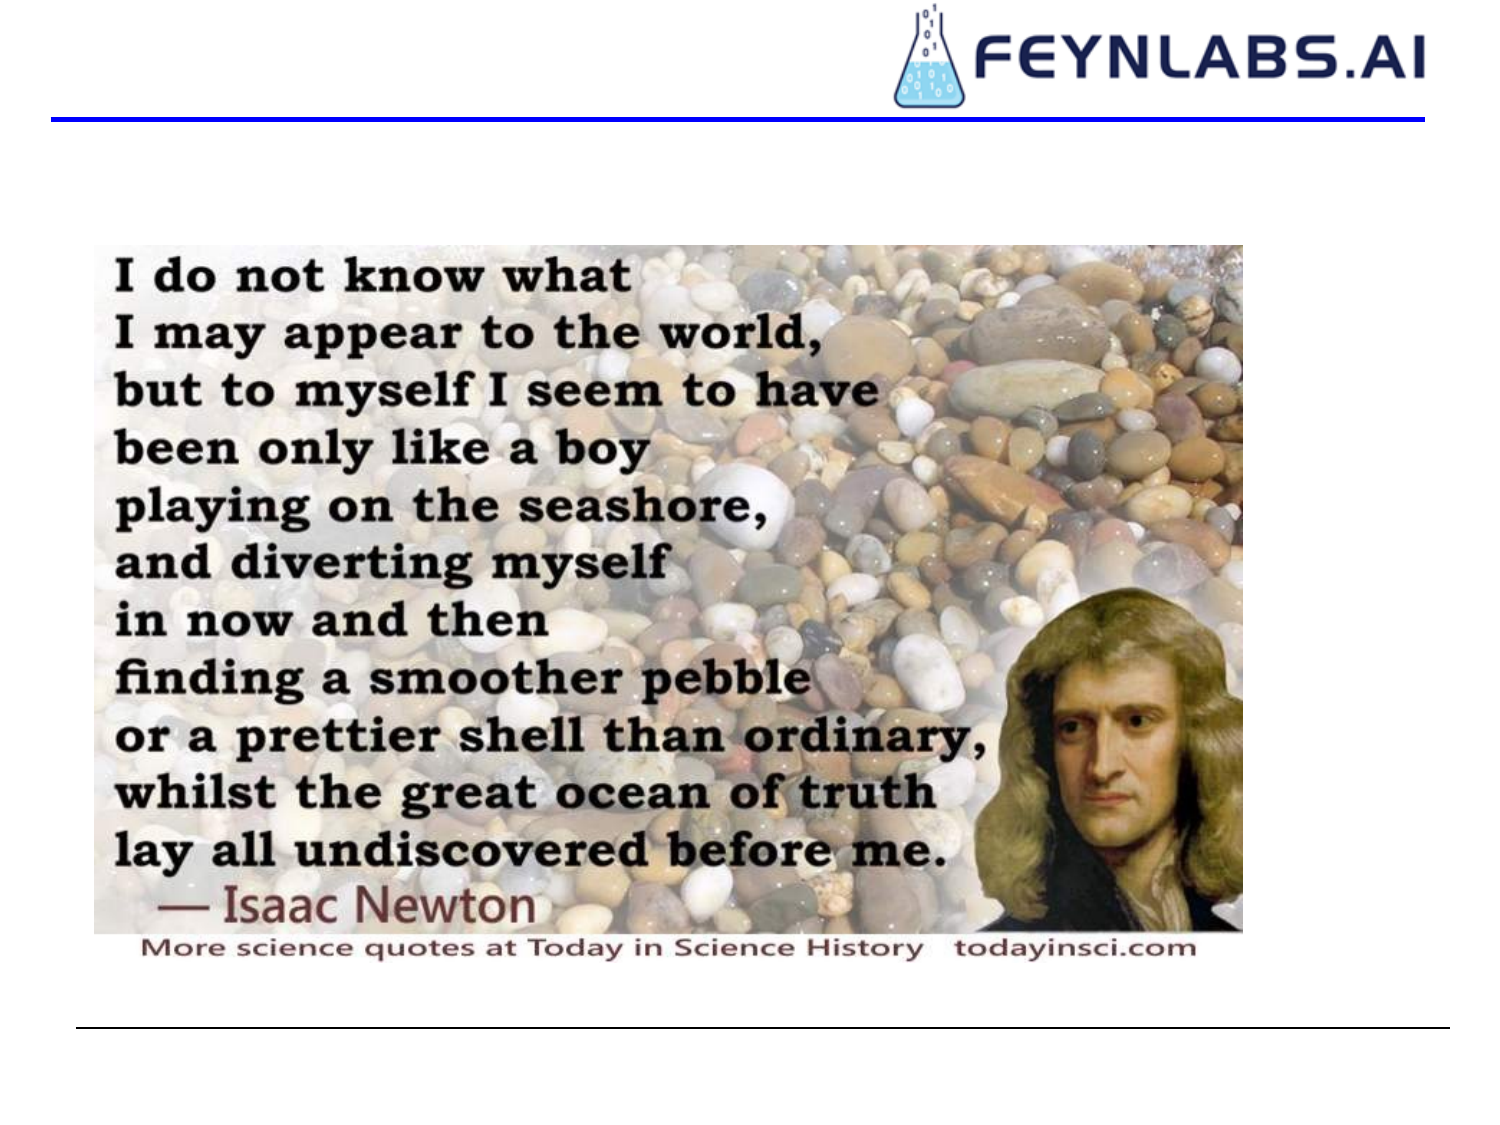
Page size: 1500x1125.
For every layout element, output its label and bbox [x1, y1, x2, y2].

picture [888, 0, 1434, 113]
picture [94, 245, 1243, 964]
